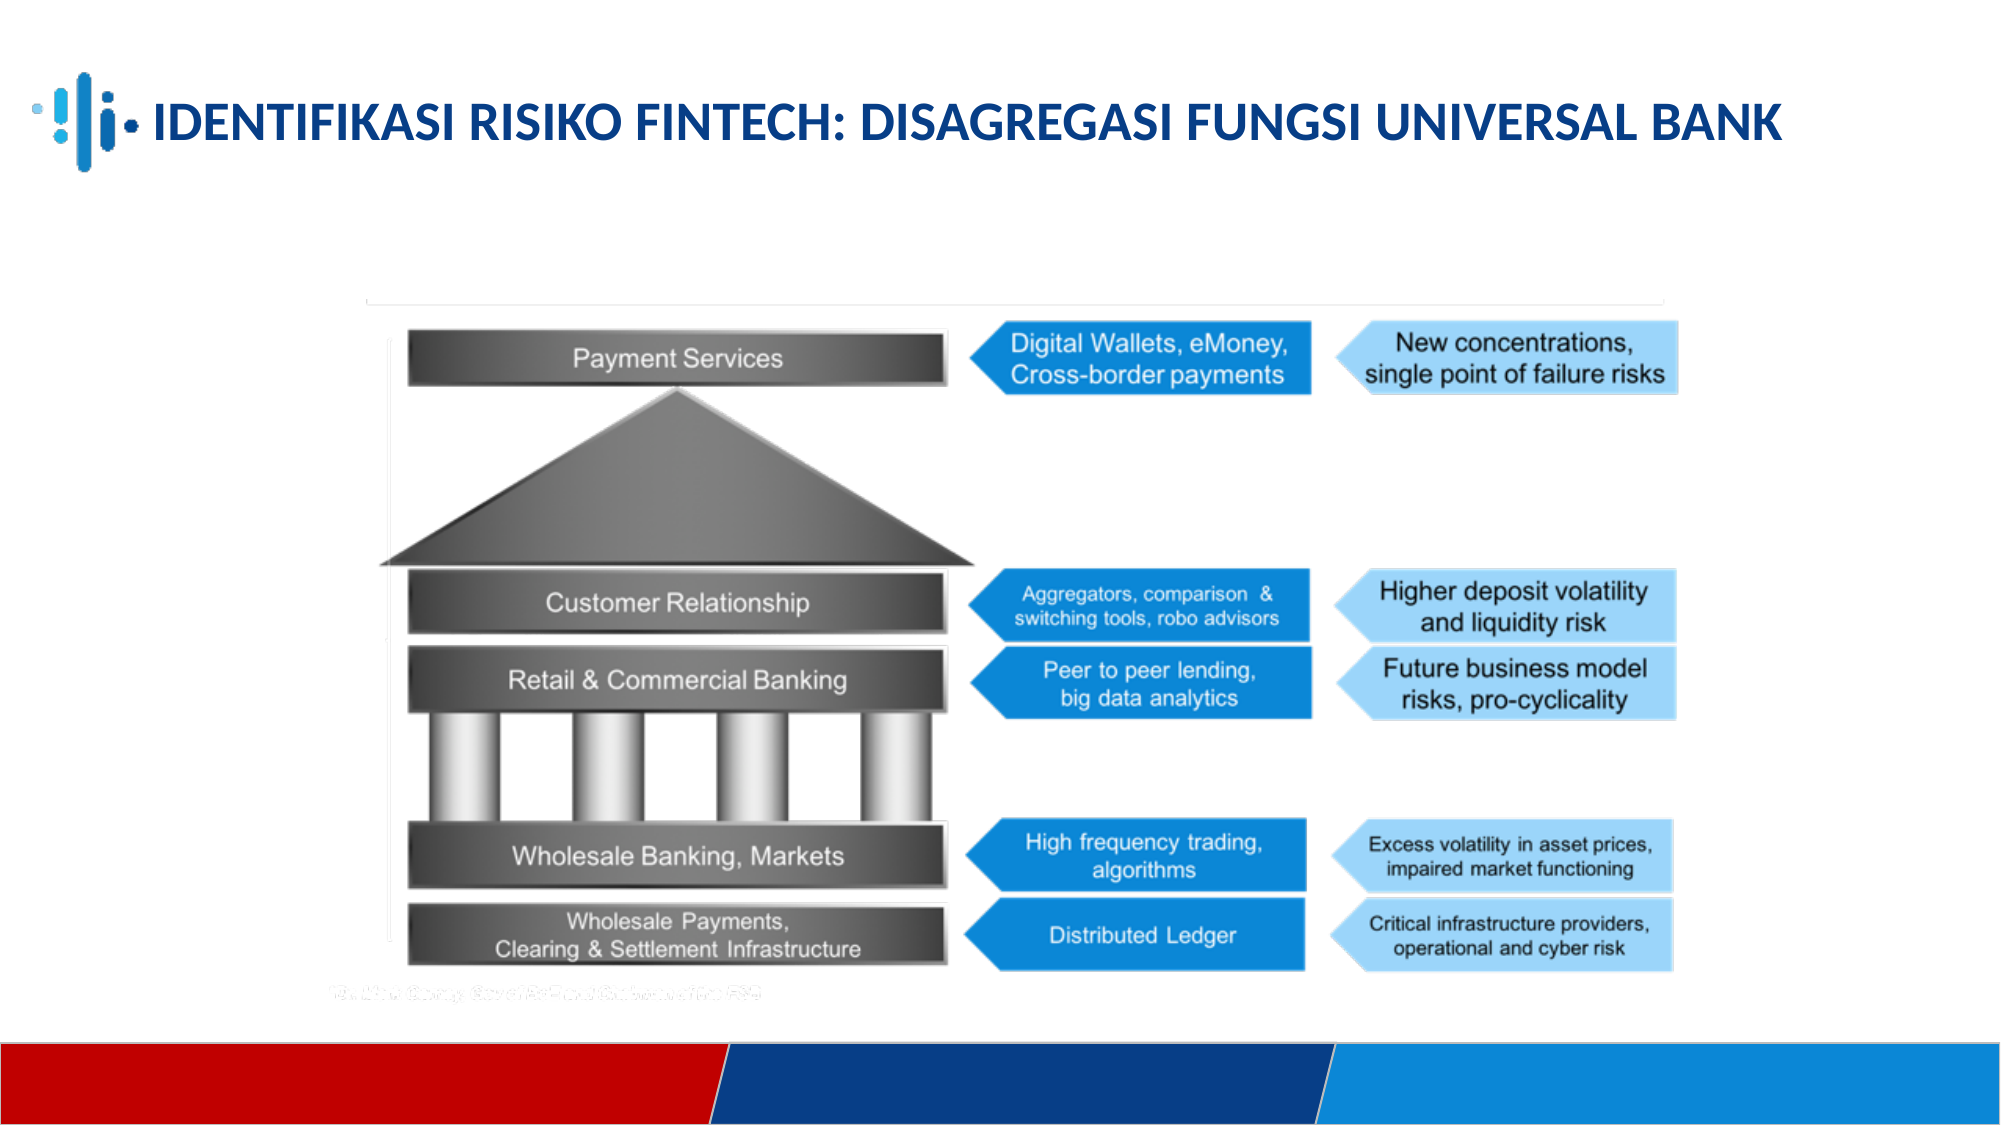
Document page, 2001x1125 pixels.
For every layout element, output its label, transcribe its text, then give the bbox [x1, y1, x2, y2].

title Identifikasi Risiko FinTech: Disagregasi Fungsi Universal BAnk [137, 59, 1863, 186]
picture [28, 68, 137, 177]
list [317, 299, 1683, 1014]
